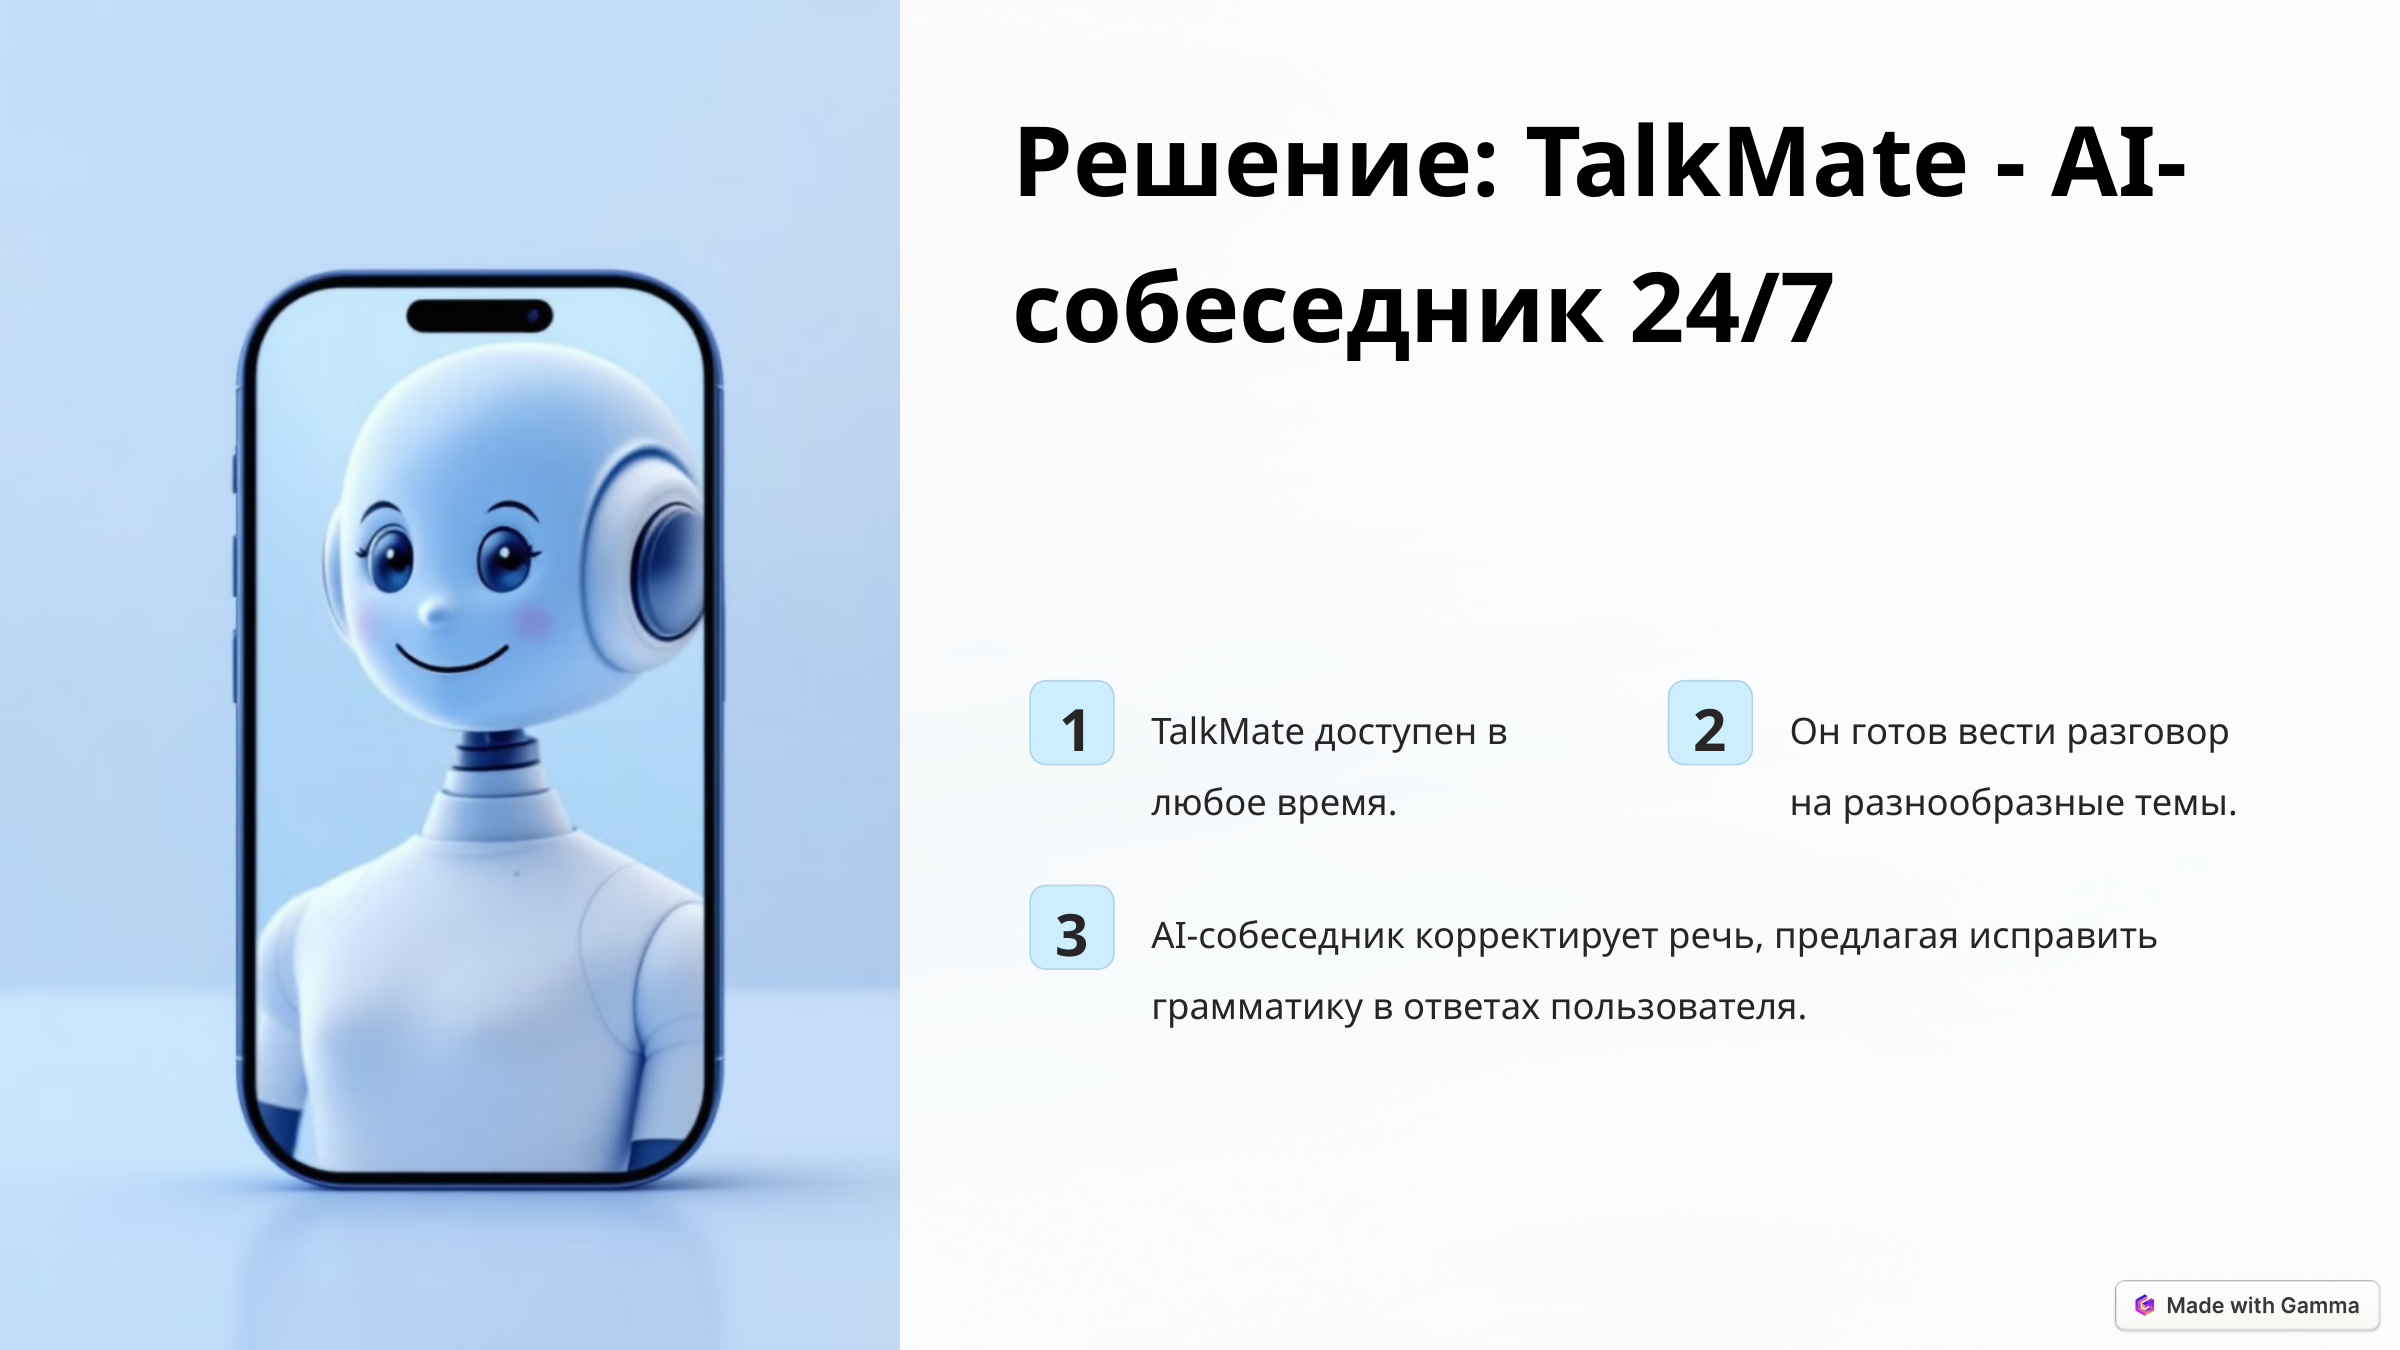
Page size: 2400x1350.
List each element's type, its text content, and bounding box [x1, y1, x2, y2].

text_box Решение: TalkMate - AI-собеседник 24/7 [1012, 71, 2253, 316]
text_box [1668, 680, 1753, 765]
text_box Он готов вести разговор на разнообразные темы. [1789, 680, 2270, 800]
text_box [1030, 885, 1114, 970]
text_box TalkMate доступен в любое время. [1151, 680, 1632, 800]
text_box 2 [1693, 693, 1728, 752]
text_box 3 [1055, 897, 1089, 957]
text_box 1 [1059, 693, 1085, 752]
picture [0, 0, 901, 1350]
text_box AI-собеседник корректирует речь, предлагая исправить грамматику в ответах пользователя. [1151, 885, 2270, 945]
text_box [1030, 680, 1114, 765]
picture [2106, 1271, 2389, 1339]
